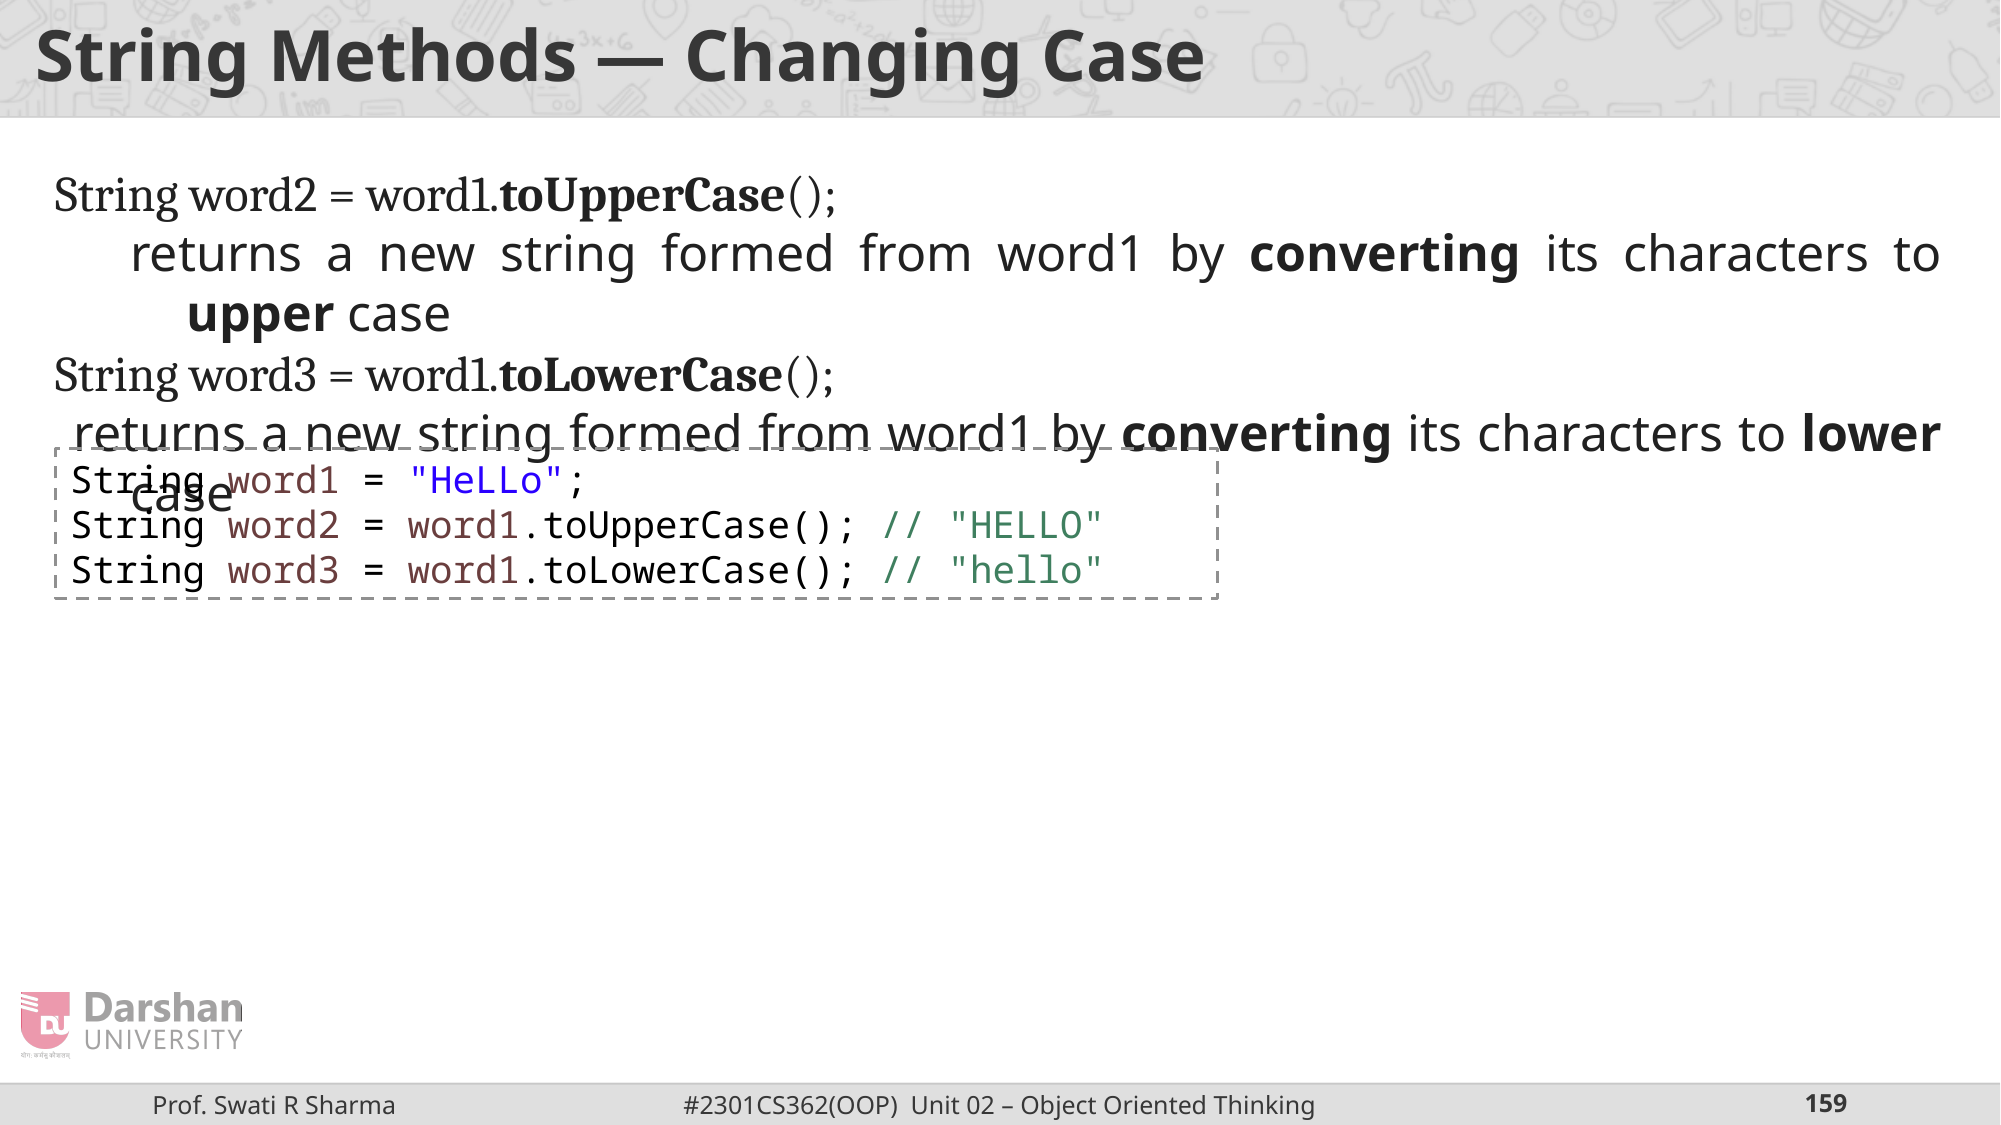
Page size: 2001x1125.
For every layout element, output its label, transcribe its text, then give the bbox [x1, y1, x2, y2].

title Declaring an Object [21, 992, 242, 1059]
text_box String word2 = word1.toUpperCase(); returns a new string formed from word1 by converting its characters to upper case String word3 = word1.toLowerCase(); returns a new string formed from word1 by converting its characters to lower case [40, 153, 1957, 529]
text_box String word1 = "HeLLo"; String word2 = word1.toUpperCase(); // "HELLO" String word3 = word1.toLowerCase(); // "hello" [55, 448, 1218, 599]
title String Methods — Changing Case [0, 0, 2000, 117]
